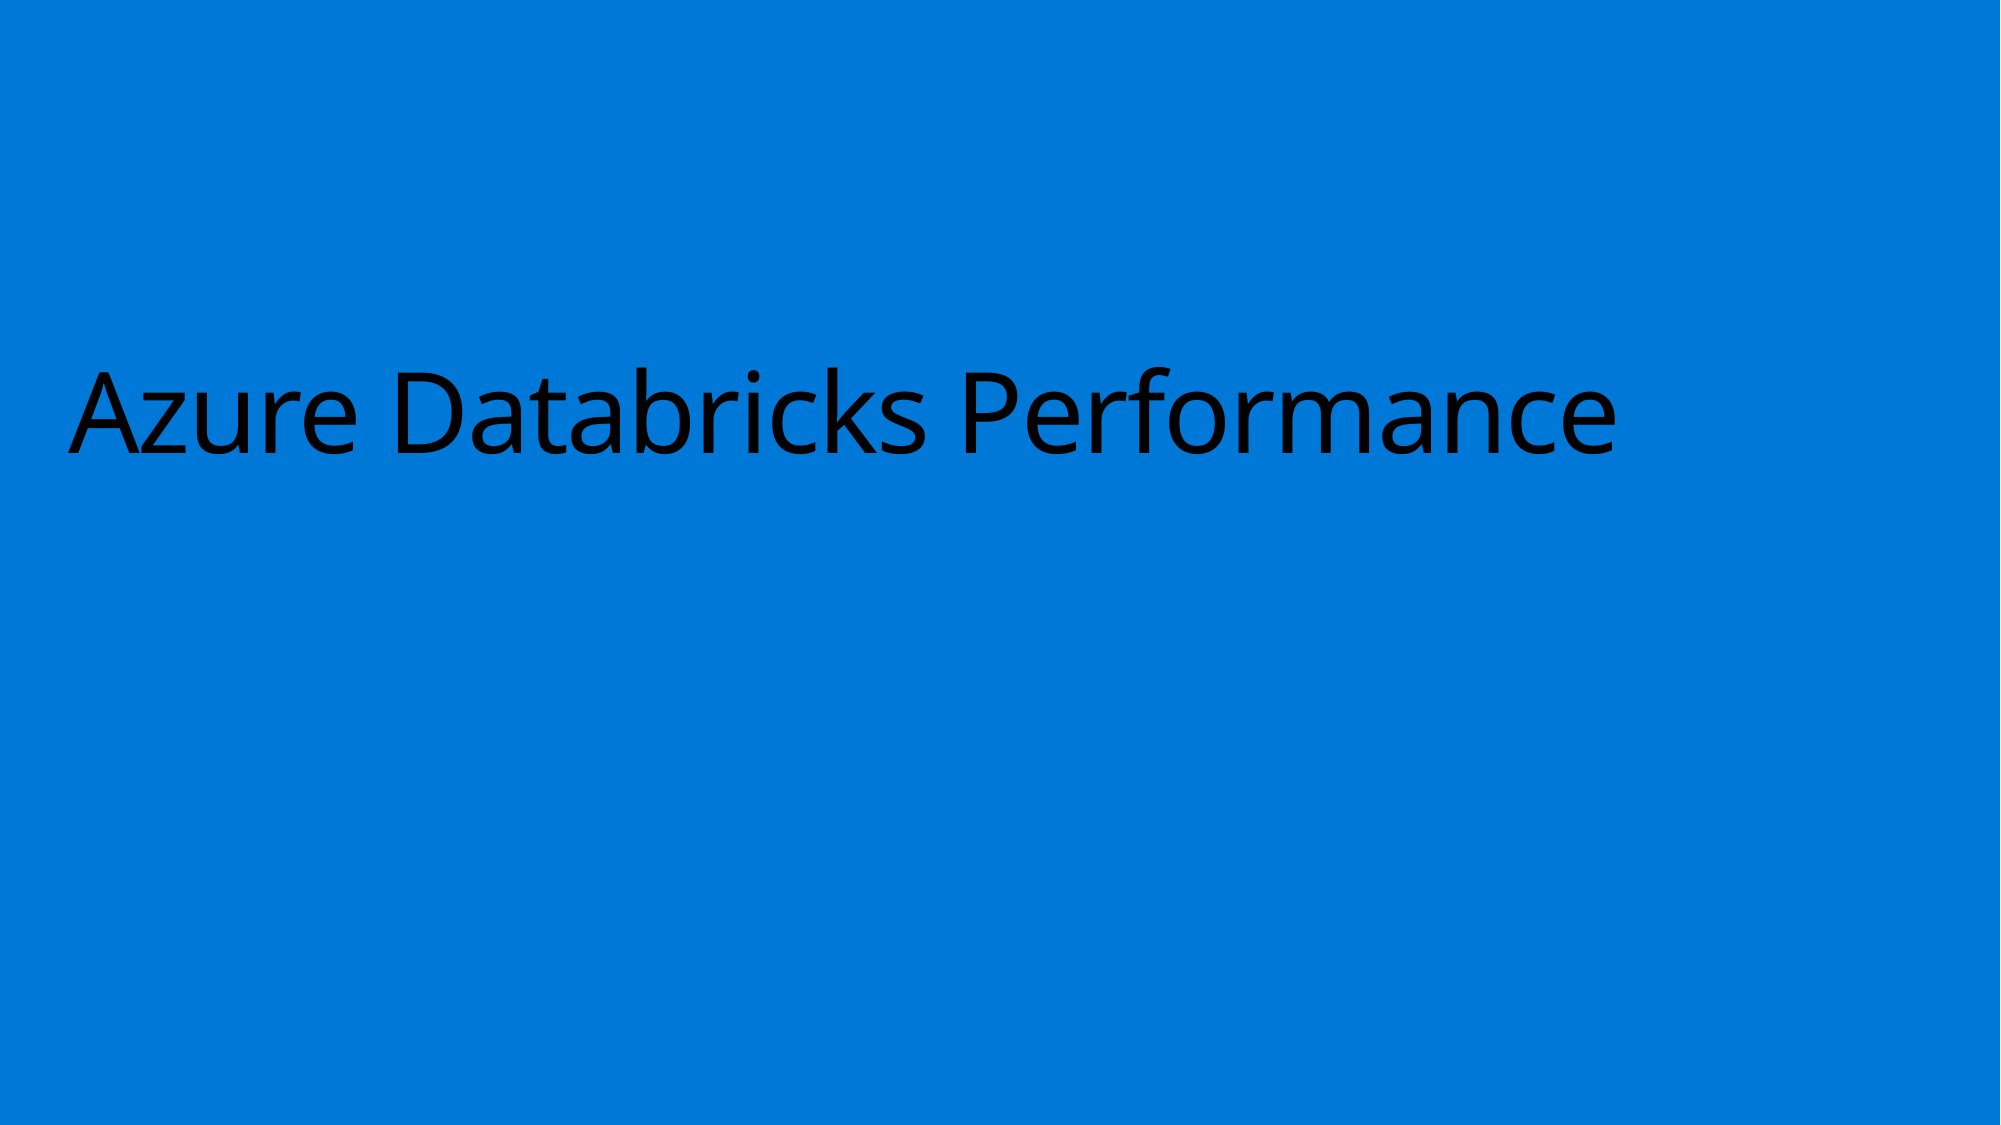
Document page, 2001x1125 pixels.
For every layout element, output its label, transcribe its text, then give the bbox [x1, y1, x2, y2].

title Azure Databricks Performance [44, 341, 1956, 495]
